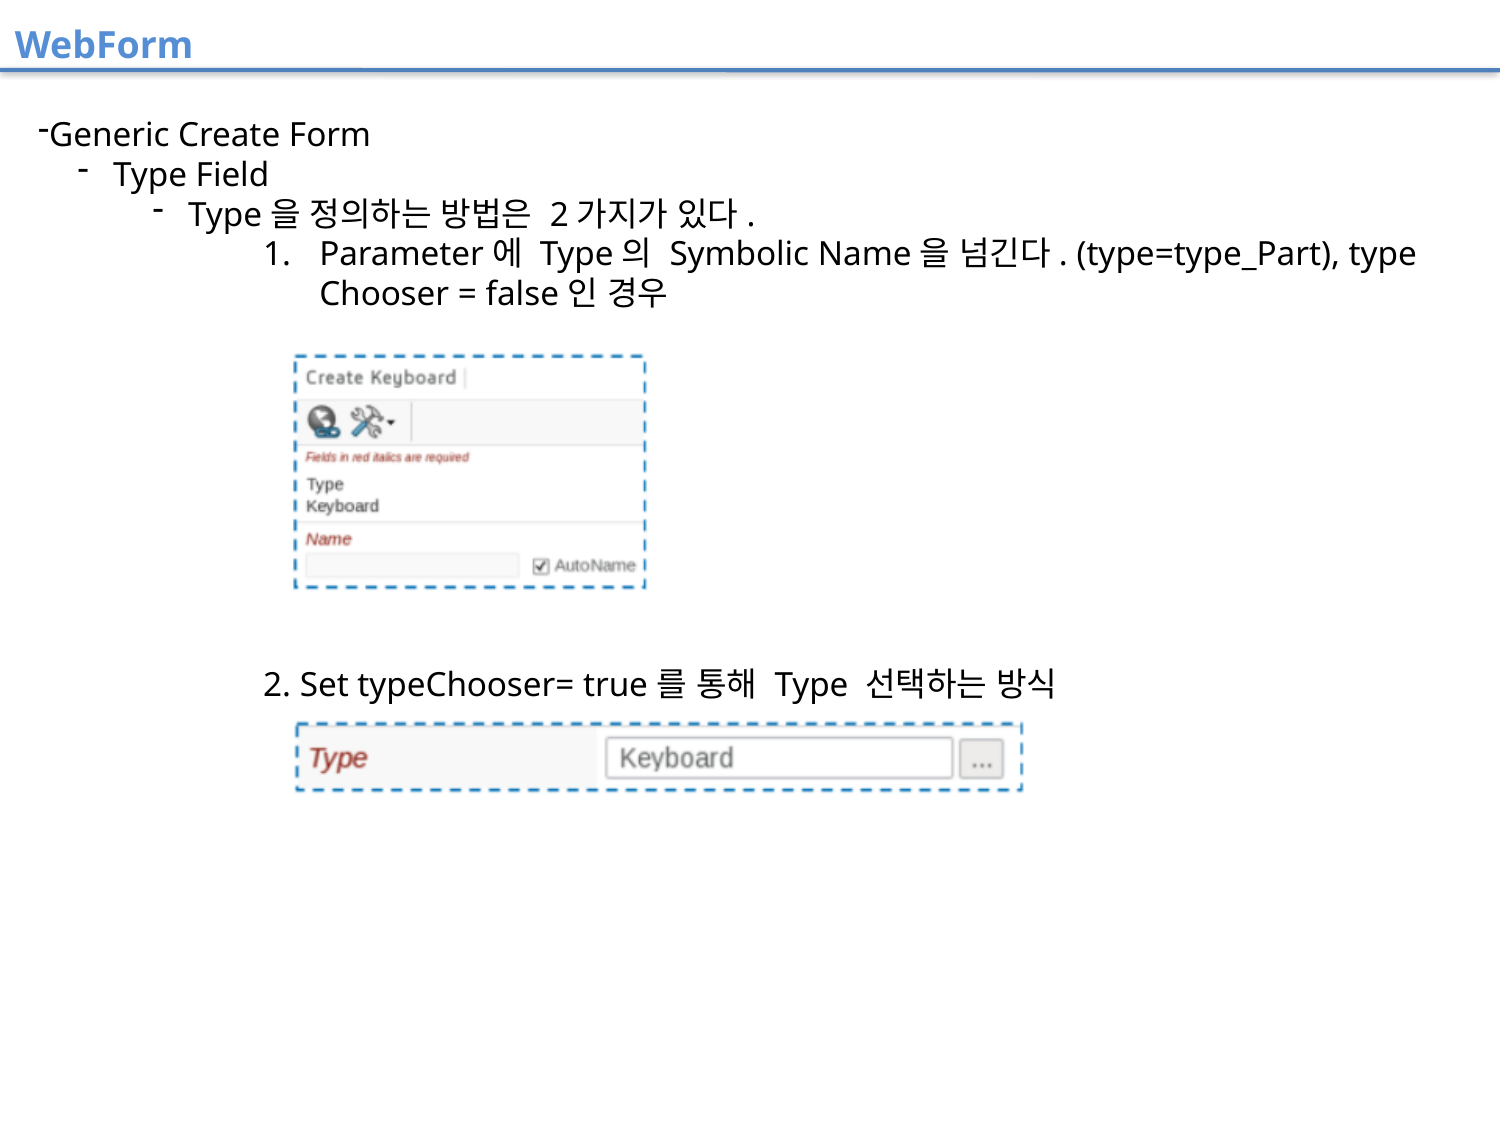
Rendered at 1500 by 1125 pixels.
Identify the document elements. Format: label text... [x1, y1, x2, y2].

picture [280, 341, 655, 598]
text_box Generic Create Form Type Field Type을 정의하는 방법은 2가지가 있다. Parameter에 Type의 Symbolic Name을 넘긴다. (type=type_Part), type Chooser = false인 경우 [23, 105, 1477, 360]
text_box WebForm [0, 13, 1090, 69]
picture [280, 715, 1033, 798]
text_box 2. Set typeChooser= true를 통해 Type 선택하는 방식 [23, 656, 1477, 711]
